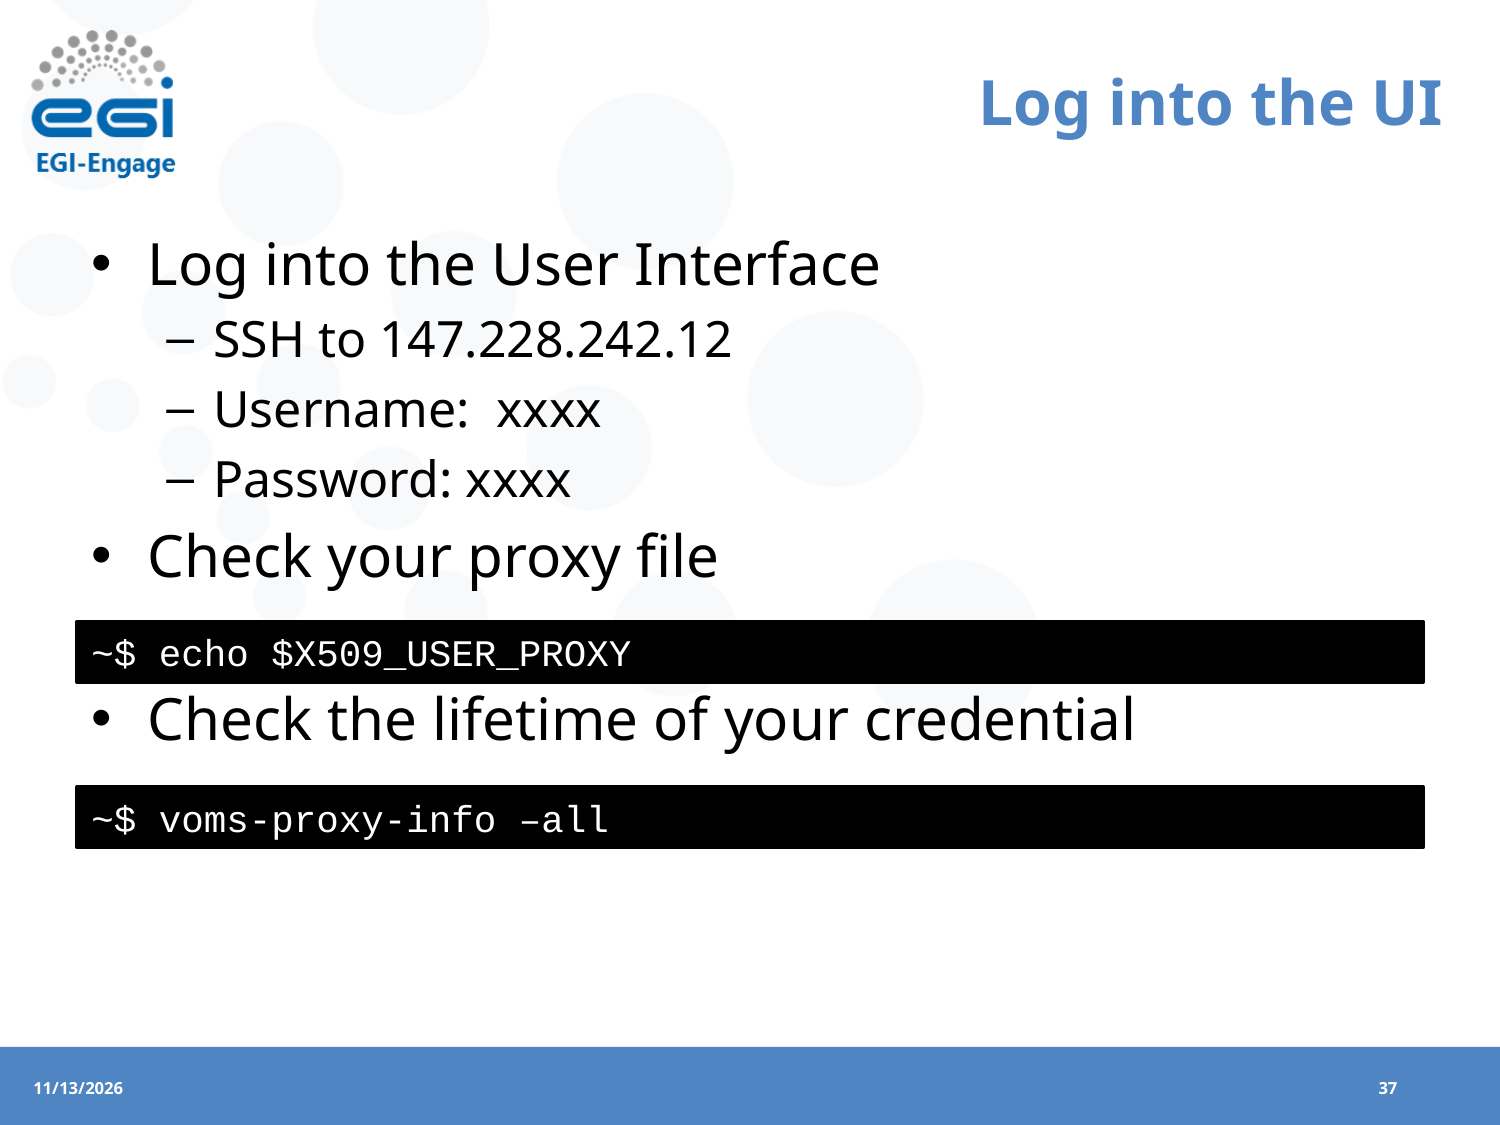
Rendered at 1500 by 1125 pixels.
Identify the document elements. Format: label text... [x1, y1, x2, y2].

list Log into the User Interface SSH to 147.228.242.12 Username: xxxx Password: xxxx Check your proxy file Check the lifetime of your credential [76, 220, 1459, 1005]
title Log into the UI [253, 30, 1459, 171]
text_box ~$ echo $X509_USER_PROXY [75, 620, 1425, 684]
picture [3, 0, 1076, 772]
text_box ~$ voms-proxy-info –all [75, 785, 1425, 849]
